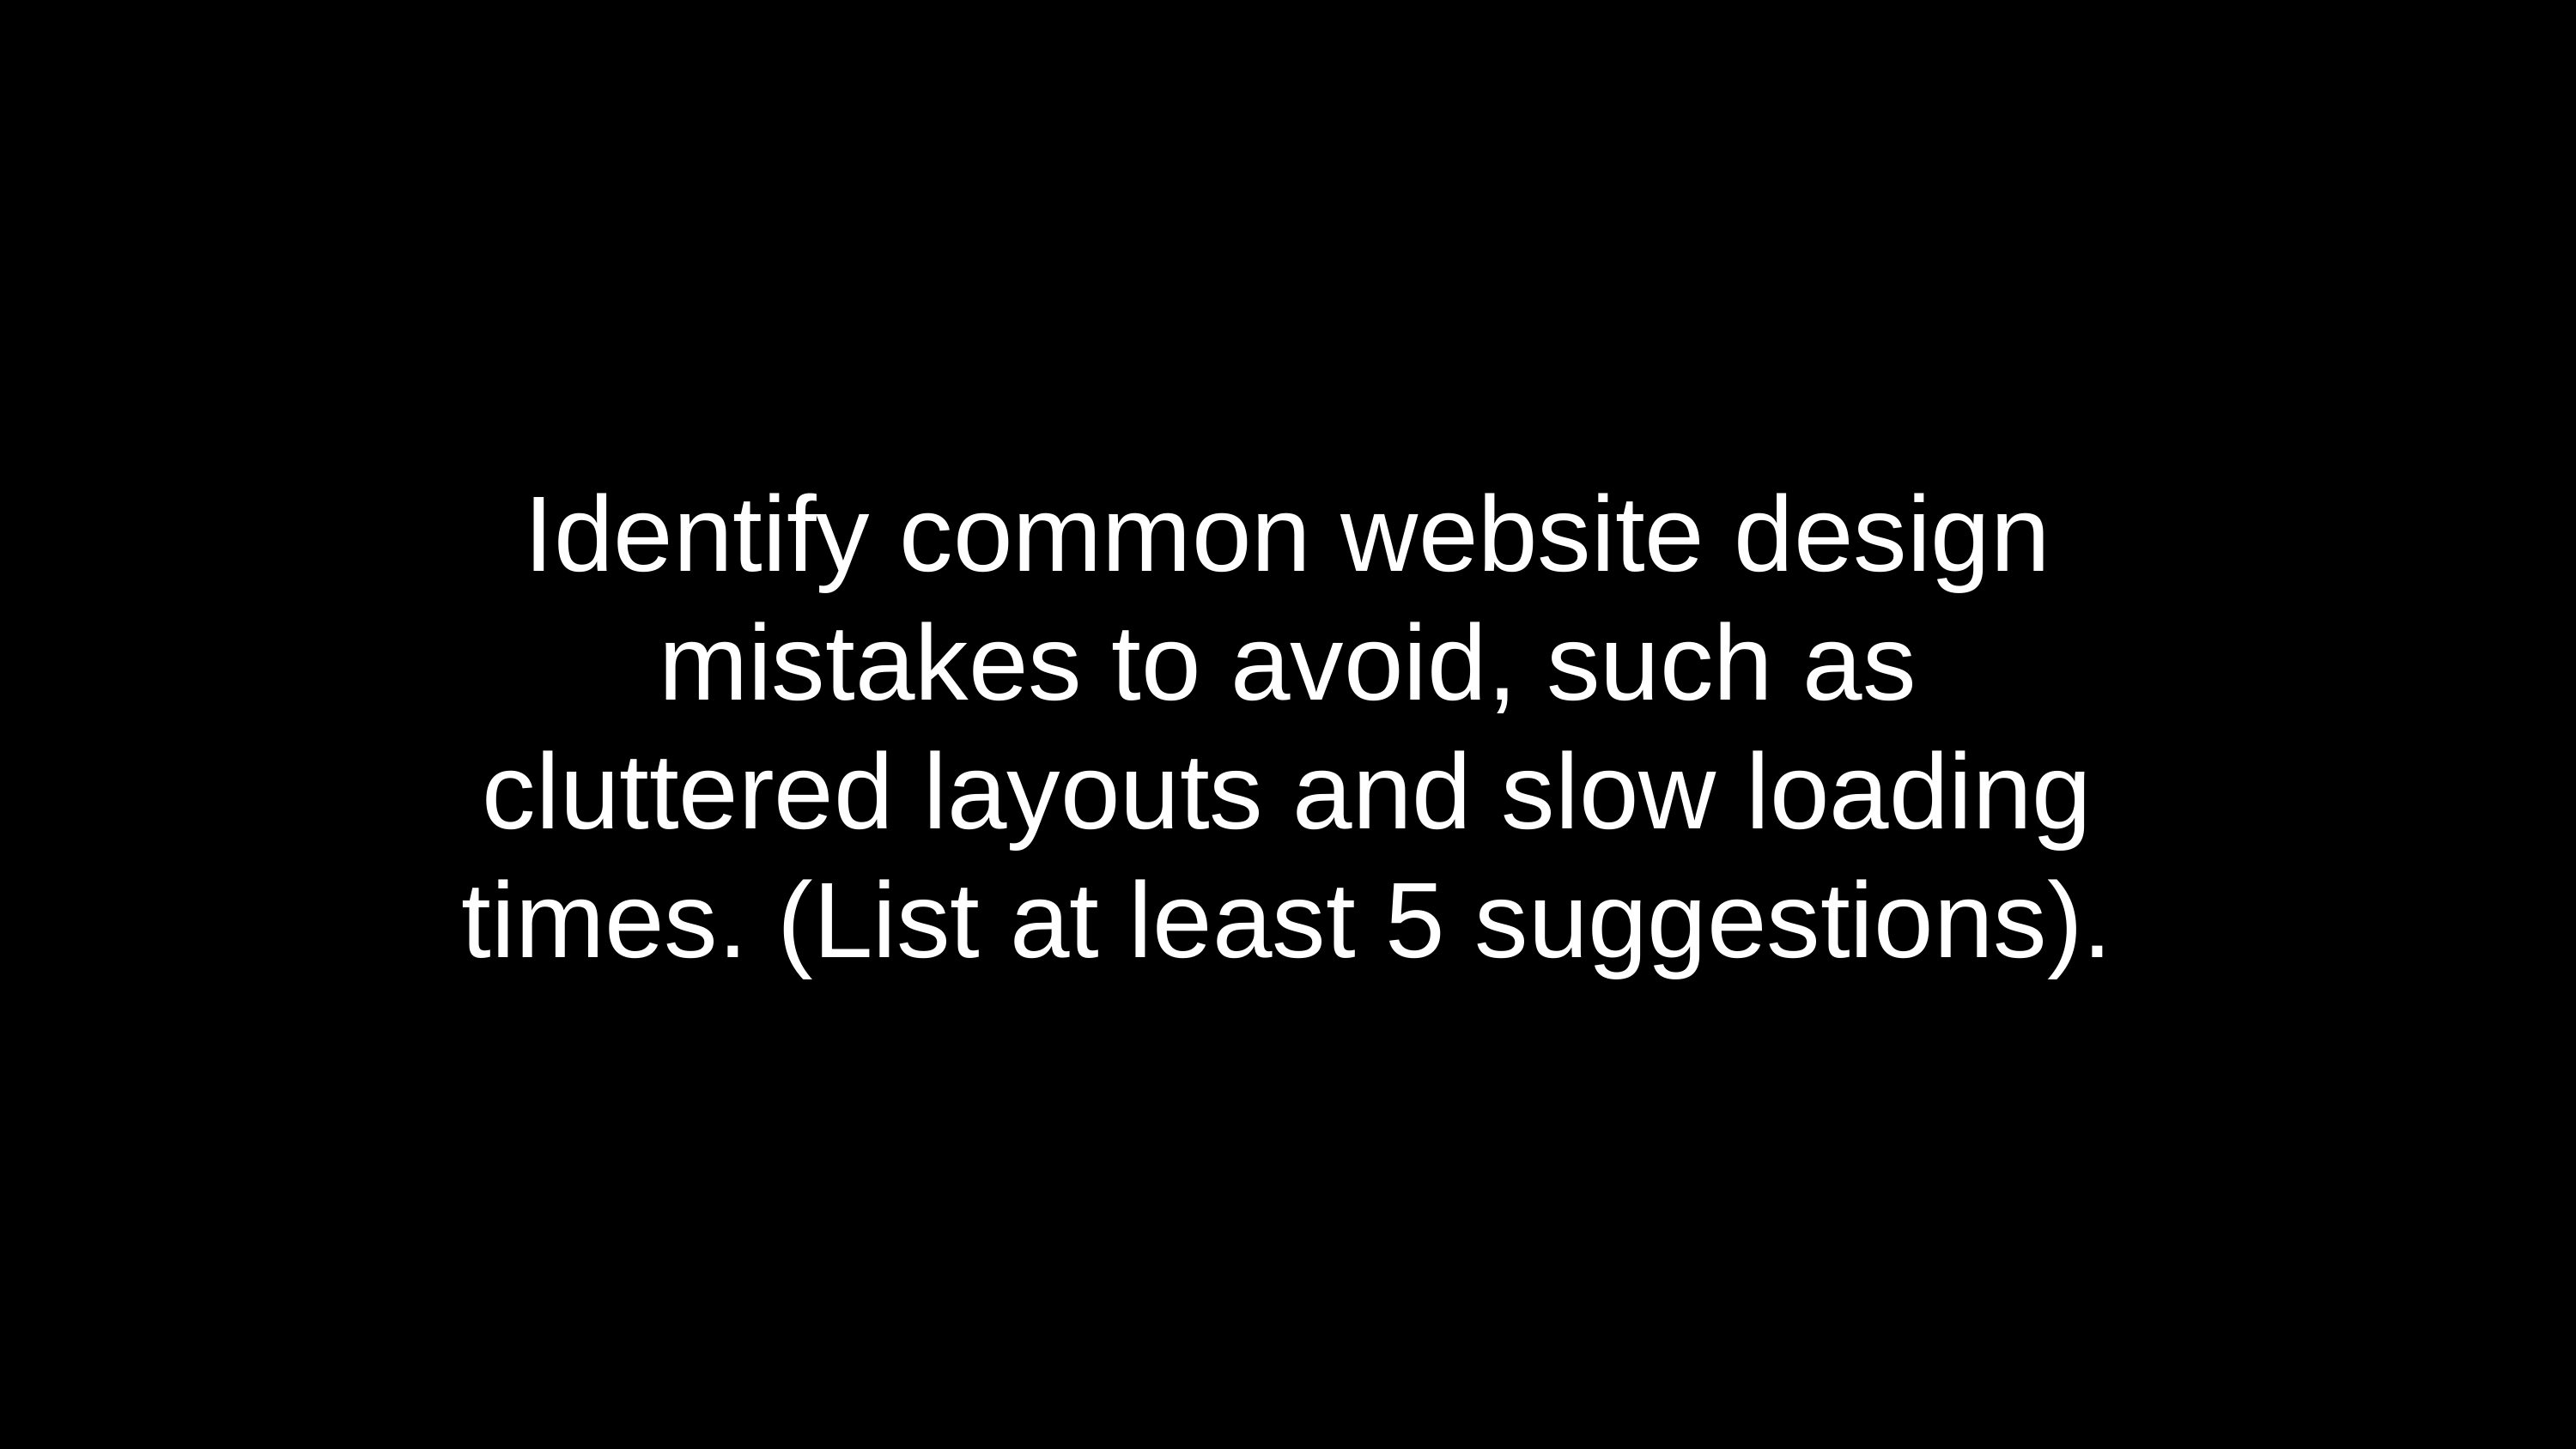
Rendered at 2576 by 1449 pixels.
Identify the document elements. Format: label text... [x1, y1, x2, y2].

text_box Identify common website design mistakes to avoid, such as cluttered layouts and slow loading times. (List at least 5 suggestions). [440, 458, 2136, 985]
